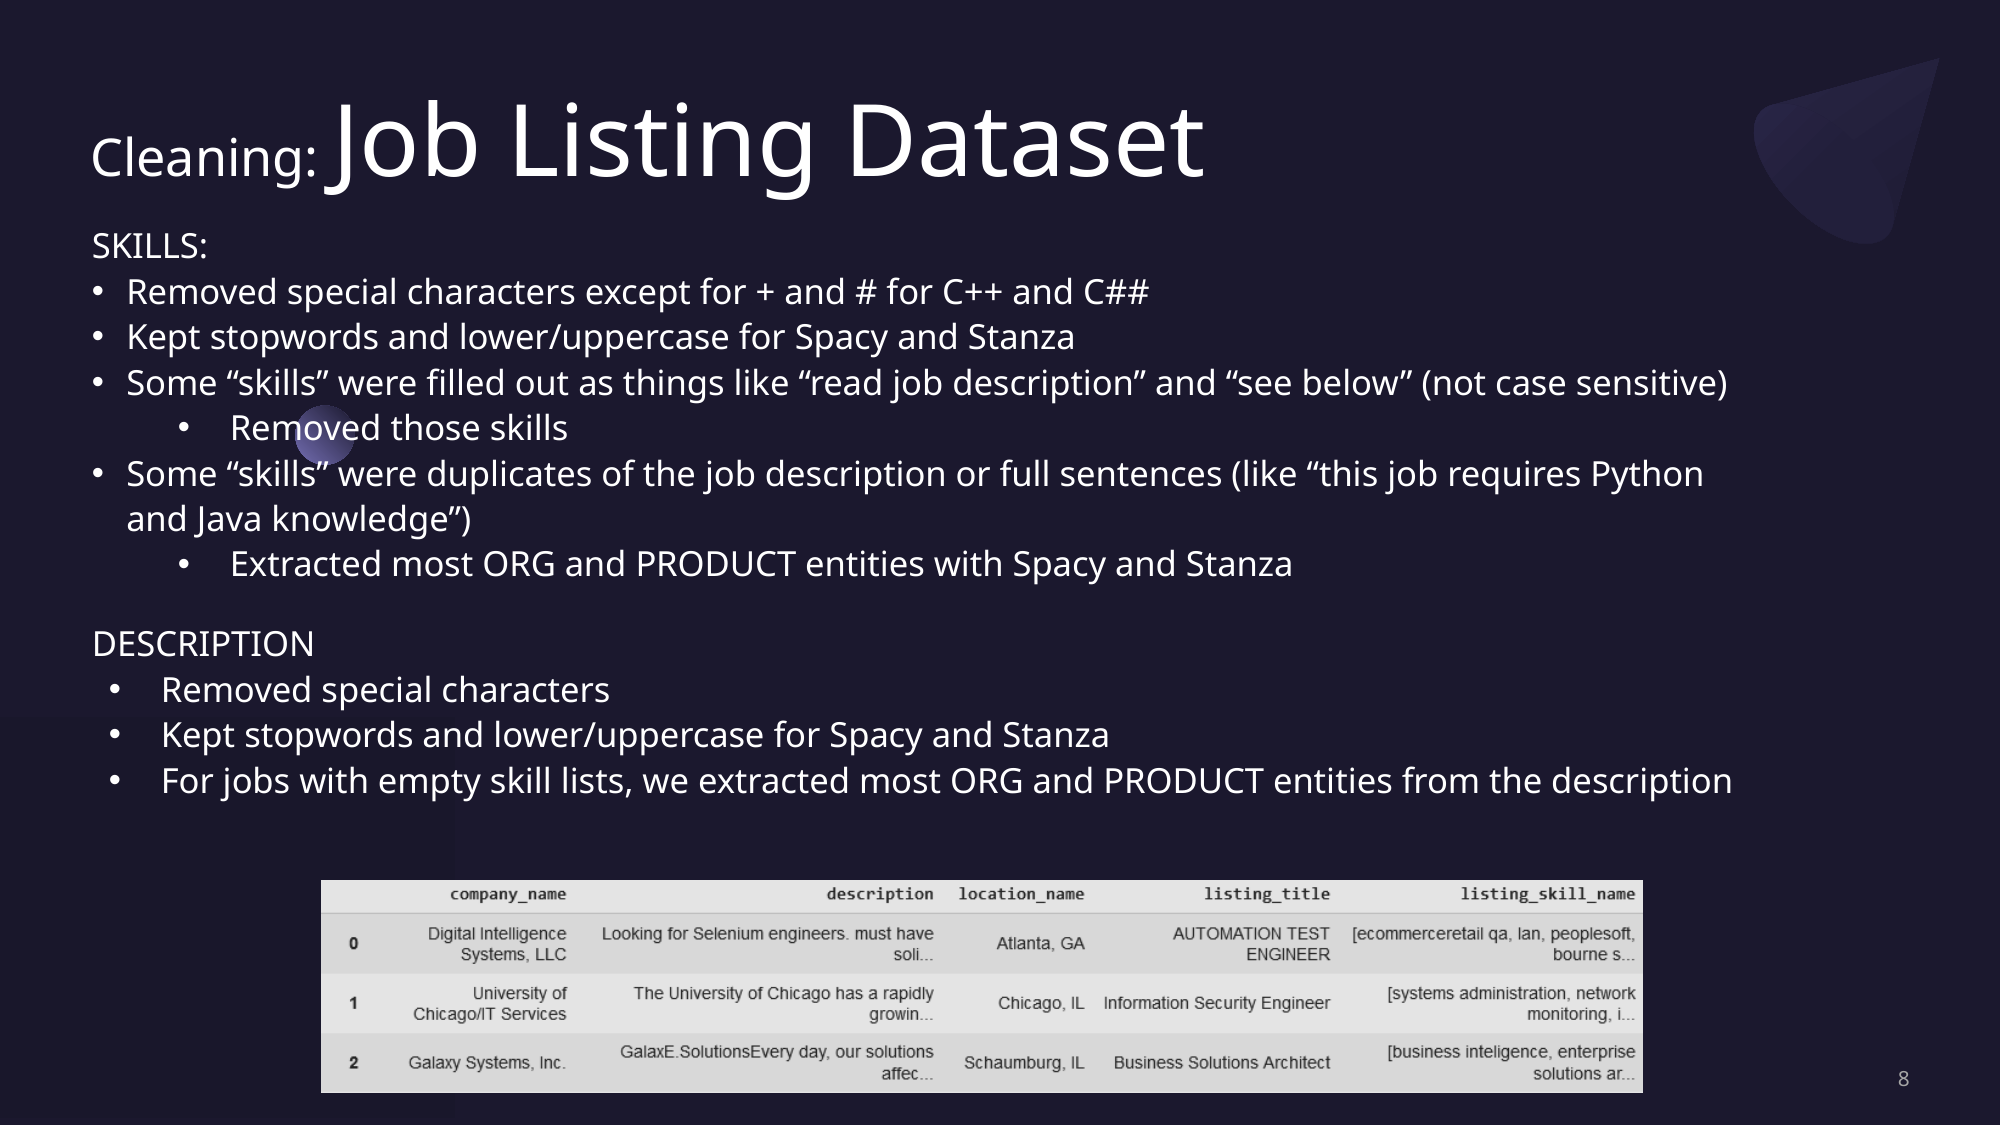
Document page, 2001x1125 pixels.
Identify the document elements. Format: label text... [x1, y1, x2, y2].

title Cleaning: Job Listing Dataset [90, 90, 1663, 309]
list SKILLS: Removed special characters except for + and # for C++ and C## Kept stopwords and lower/uppercase for Spacy and Stanza Some “skills” were filled out as things like “read job description” and “see below” (not case sensitive) Removed those skills Some “skills” were duplicates of the job description or full sentences (like “this job requires Python and Java knowledge”) Extracted most ORG and PRODUCT entities with Spacy and Stanza DESCRIPTION Removed special characters Kept stopwords and lower/uppercase for Spacy and Stanza For jobs with empty skill lists, we extracted most ORG and PRODUCT entities from the description [91, 220, 1763, 881]
slide_number ‹#› [1646, 1067, 1910, 1093]
picture [0, 717, 1643, 1118]
